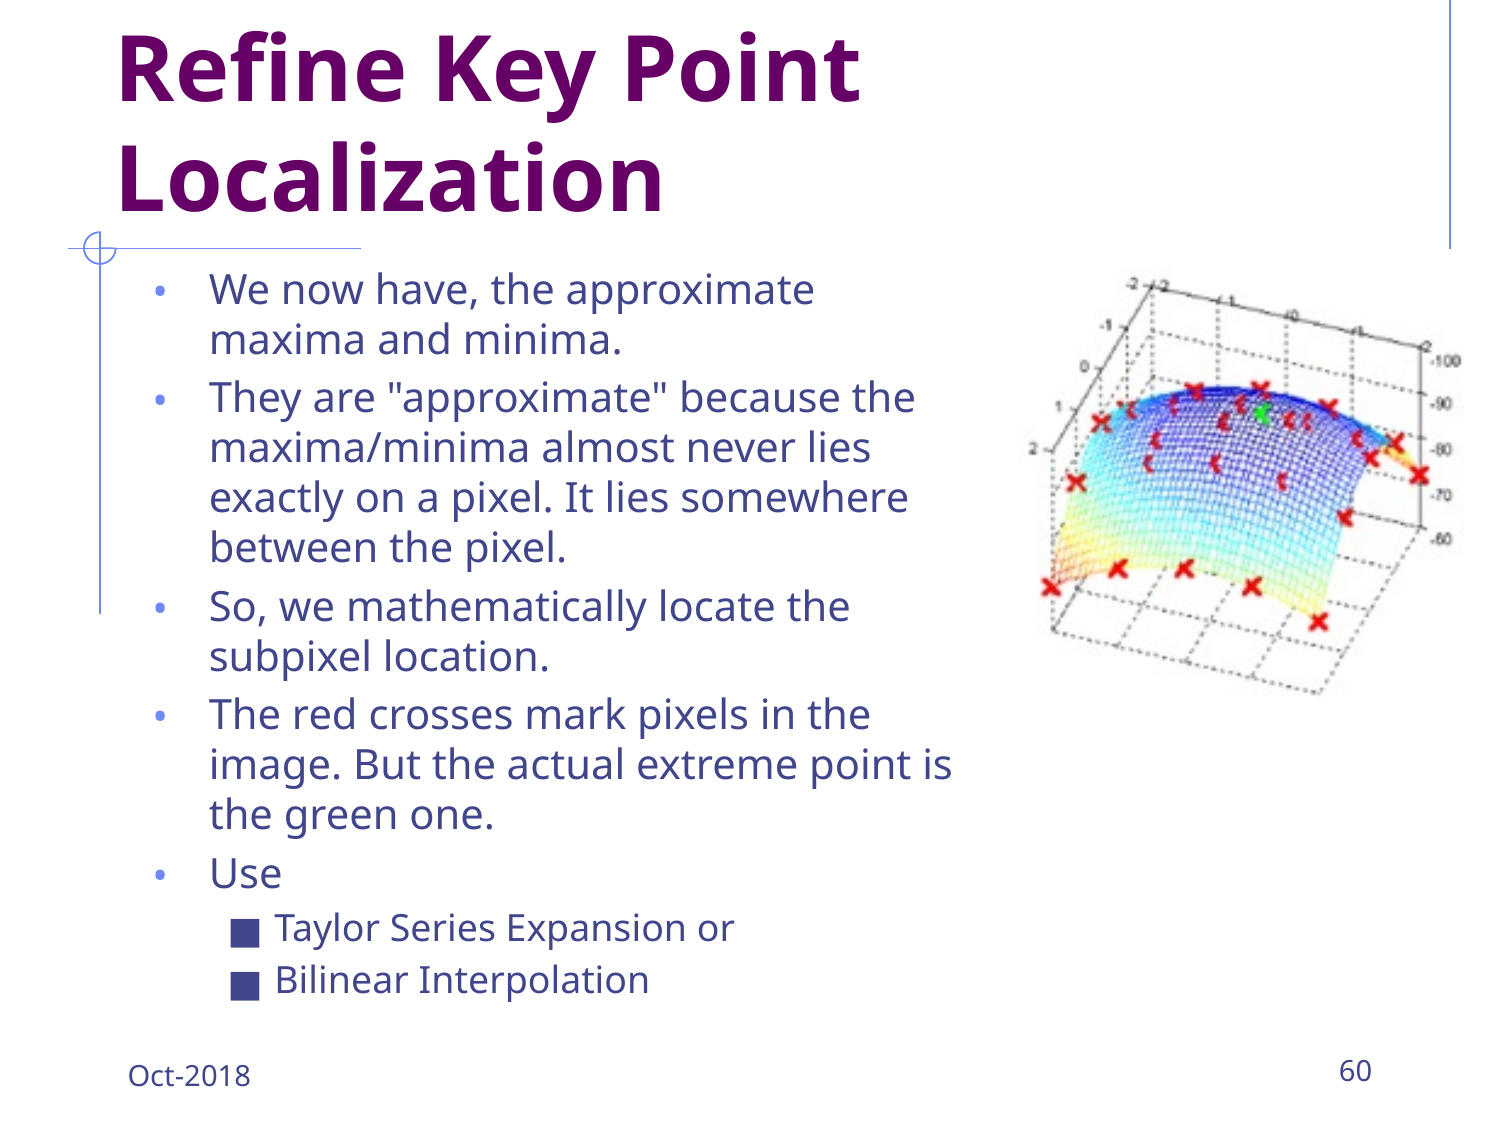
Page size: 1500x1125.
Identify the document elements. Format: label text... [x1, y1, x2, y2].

list We now have, the approximate maxima and minima. They are "approximate" because the maxima/minima almost never lies exactly on a pixel. It lies somewhere between the pixel. So, we mathematically locate the subpixel location. The red crosses mark pixels in the image. But the actual extreme point is the green one. Use Taylor Series Expansion or Bilinear Interpolation [137, 255, 975, 931]
slide_number Oct-2018 [112, 1025, 425, 1100]
title Refine Key Point Localization [99, 50, 1375, 238]
picture [998, 249, 1464, 703]
slide_number 60 [1074, 1025, 1388, 1100]
